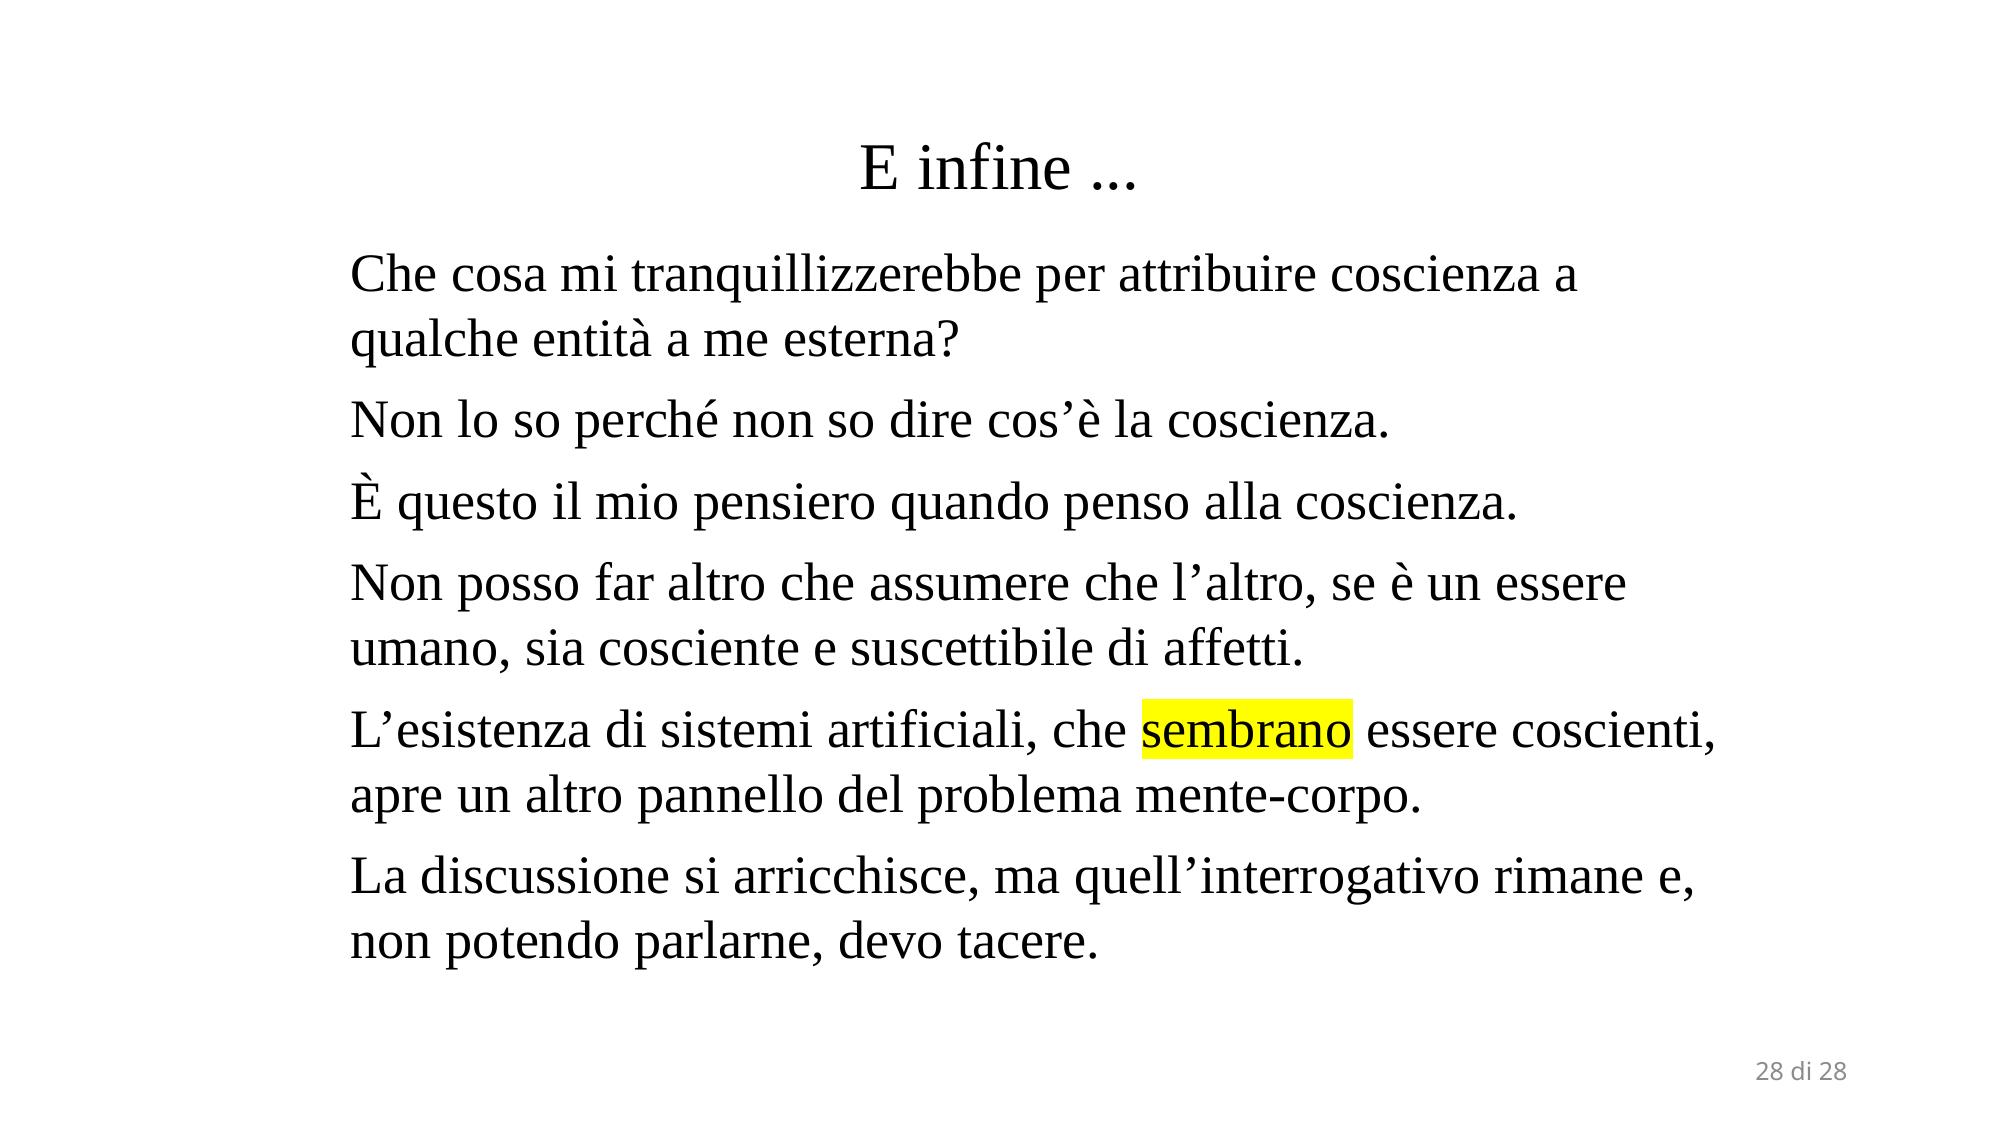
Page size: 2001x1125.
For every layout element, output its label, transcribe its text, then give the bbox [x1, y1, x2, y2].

slide_number 28 di 28 [1412, 1042, 1863, 1103]
text_box Che cosa mi tranquillizzerebbe per attribuire coscienza a qualche entità a me esterna? Non lo so perché non so dire cos’è la coscienza. È questo il mio pensiero quando penso alla coscienza. Non posso far altro che assumere che l’altro, se è un essere umano, sia cosciente e suscettibile di affetti. L’esistenza di sistemi artificiali, che sembrano essere coscienti, apre un altro pannello del problema mente-corpo. La discussione si arricchisce, ma quell’interrogativo rimane e, non potendo parlarne, devo tacere. [335, 229, 1738, 978]
text_box E infine ... [844, 115, 1156, 210]
